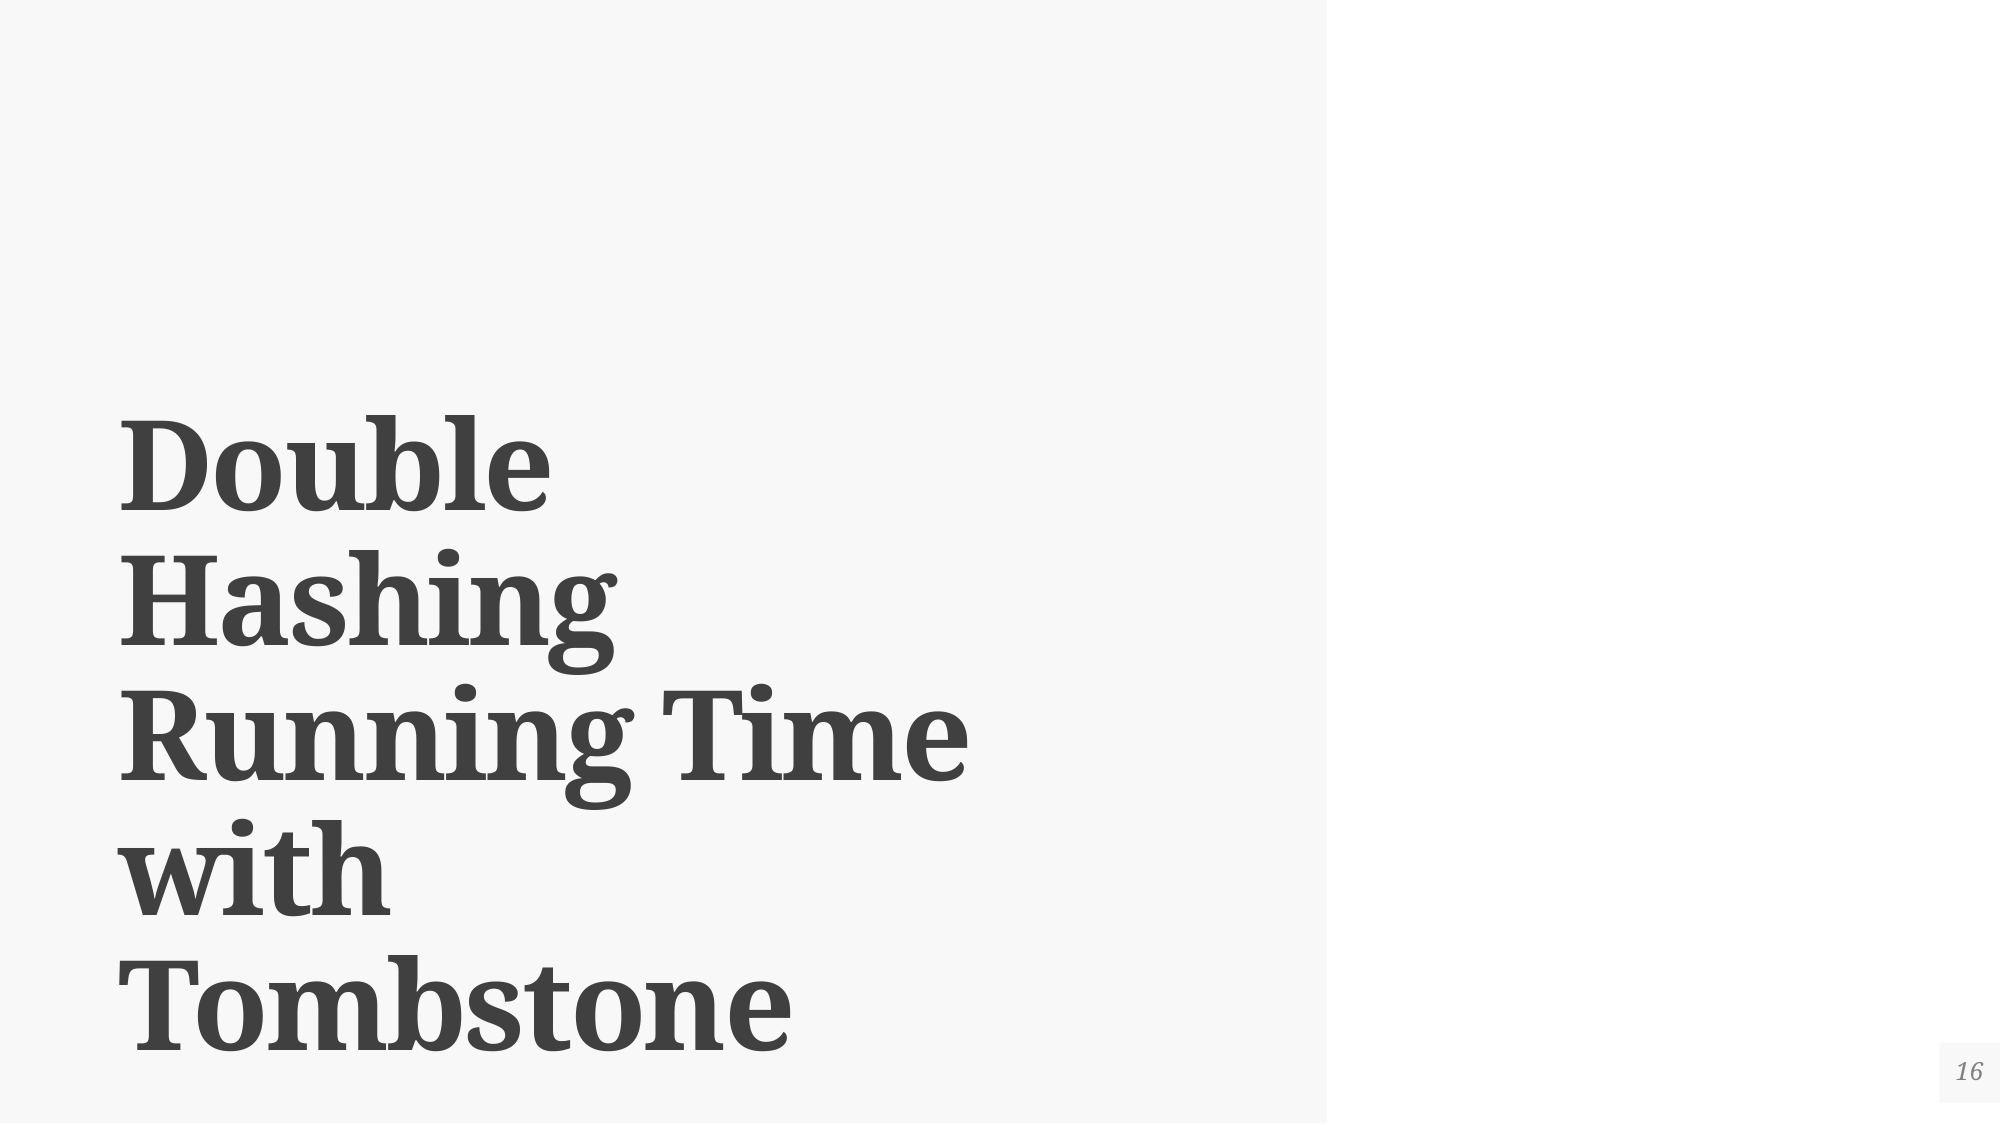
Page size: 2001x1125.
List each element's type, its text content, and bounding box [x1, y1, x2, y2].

title Double Hashing Running Time with Tombstone [0, 0, 1328, 1124]
slide_number 16 [1939, 1042, 2000, 1103]
